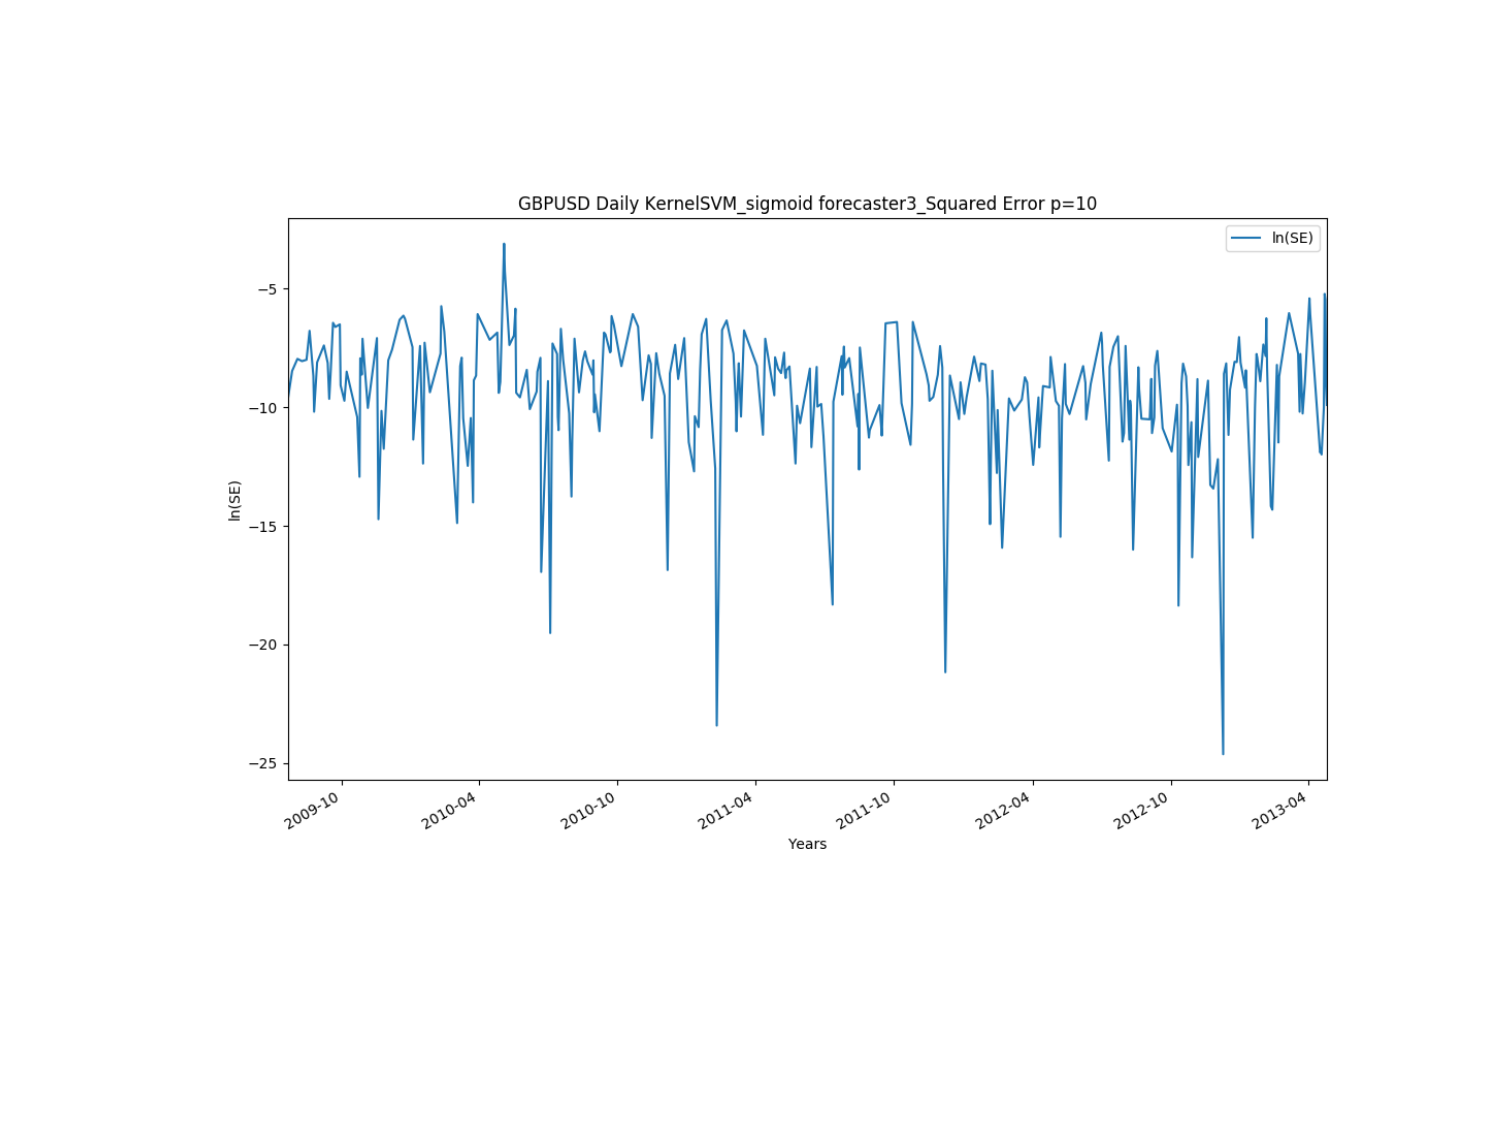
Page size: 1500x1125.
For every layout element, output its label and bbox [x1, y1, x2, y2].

picture [119, 119, 1461, 946]
